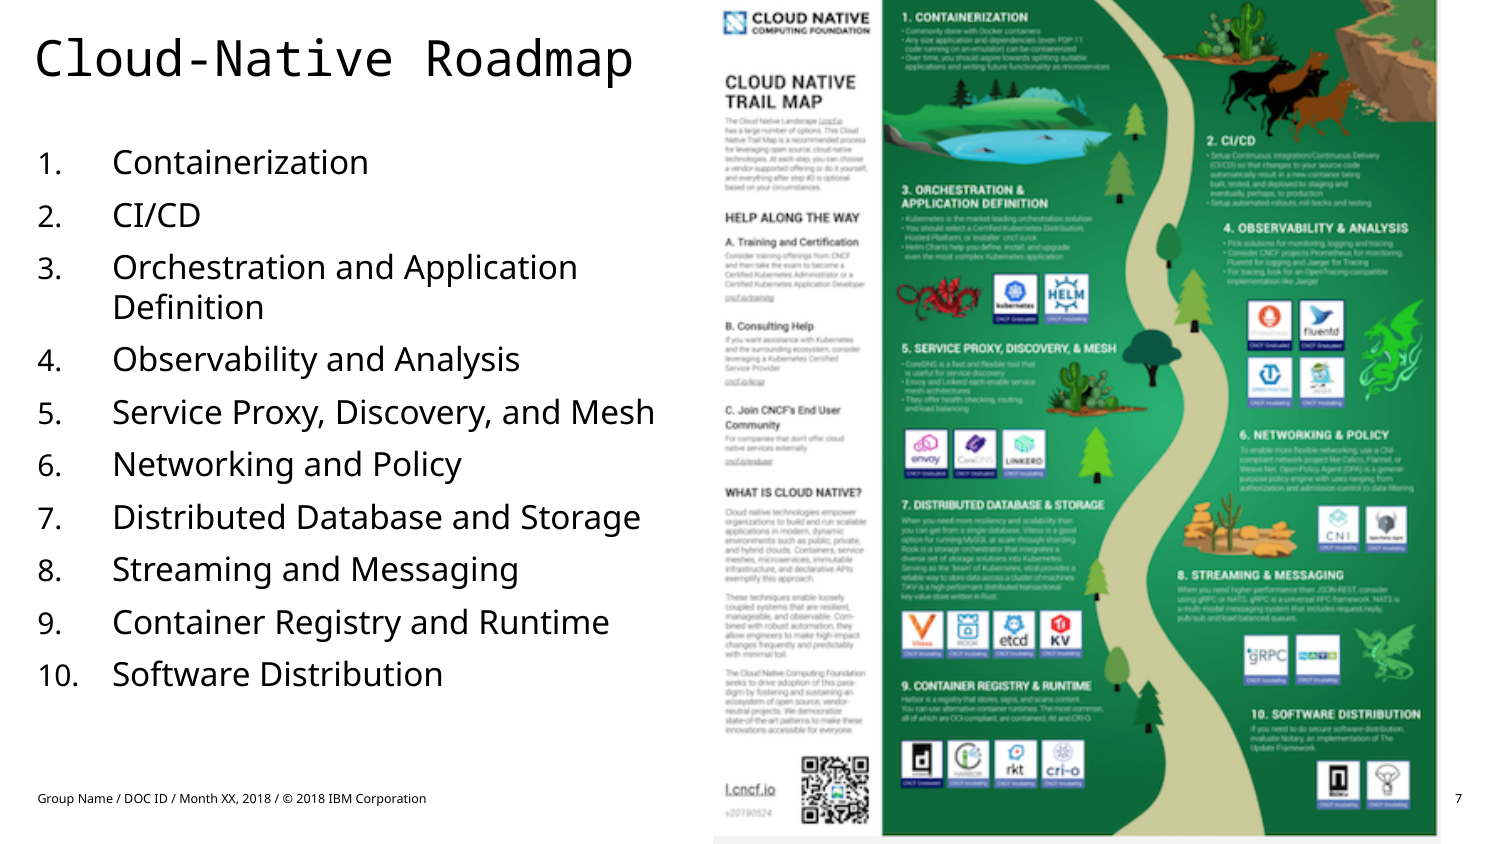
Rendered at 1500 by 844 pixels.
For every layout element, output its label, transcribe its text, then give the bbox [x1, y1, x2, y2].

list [713, 0, 1441, 844]
list Containerization CI/CD Orchestration and Application Definition Observability and Analysis Service Proxy, Discovery, and Mesh Networking and Policy Distributed Database and Storage Streaming and Messaging Container Registry and Runtime Software Distribution [36, 141, 661, 738]
title Cloud-Native Roadmap [34, 28, 708, 161]
footer Group Name / DOC ID / Month XX, 2018 / © 2018 IBM Corporation [37, 785, 708, 813]
slide_number 7 [1444, 785, 1463, 813]
